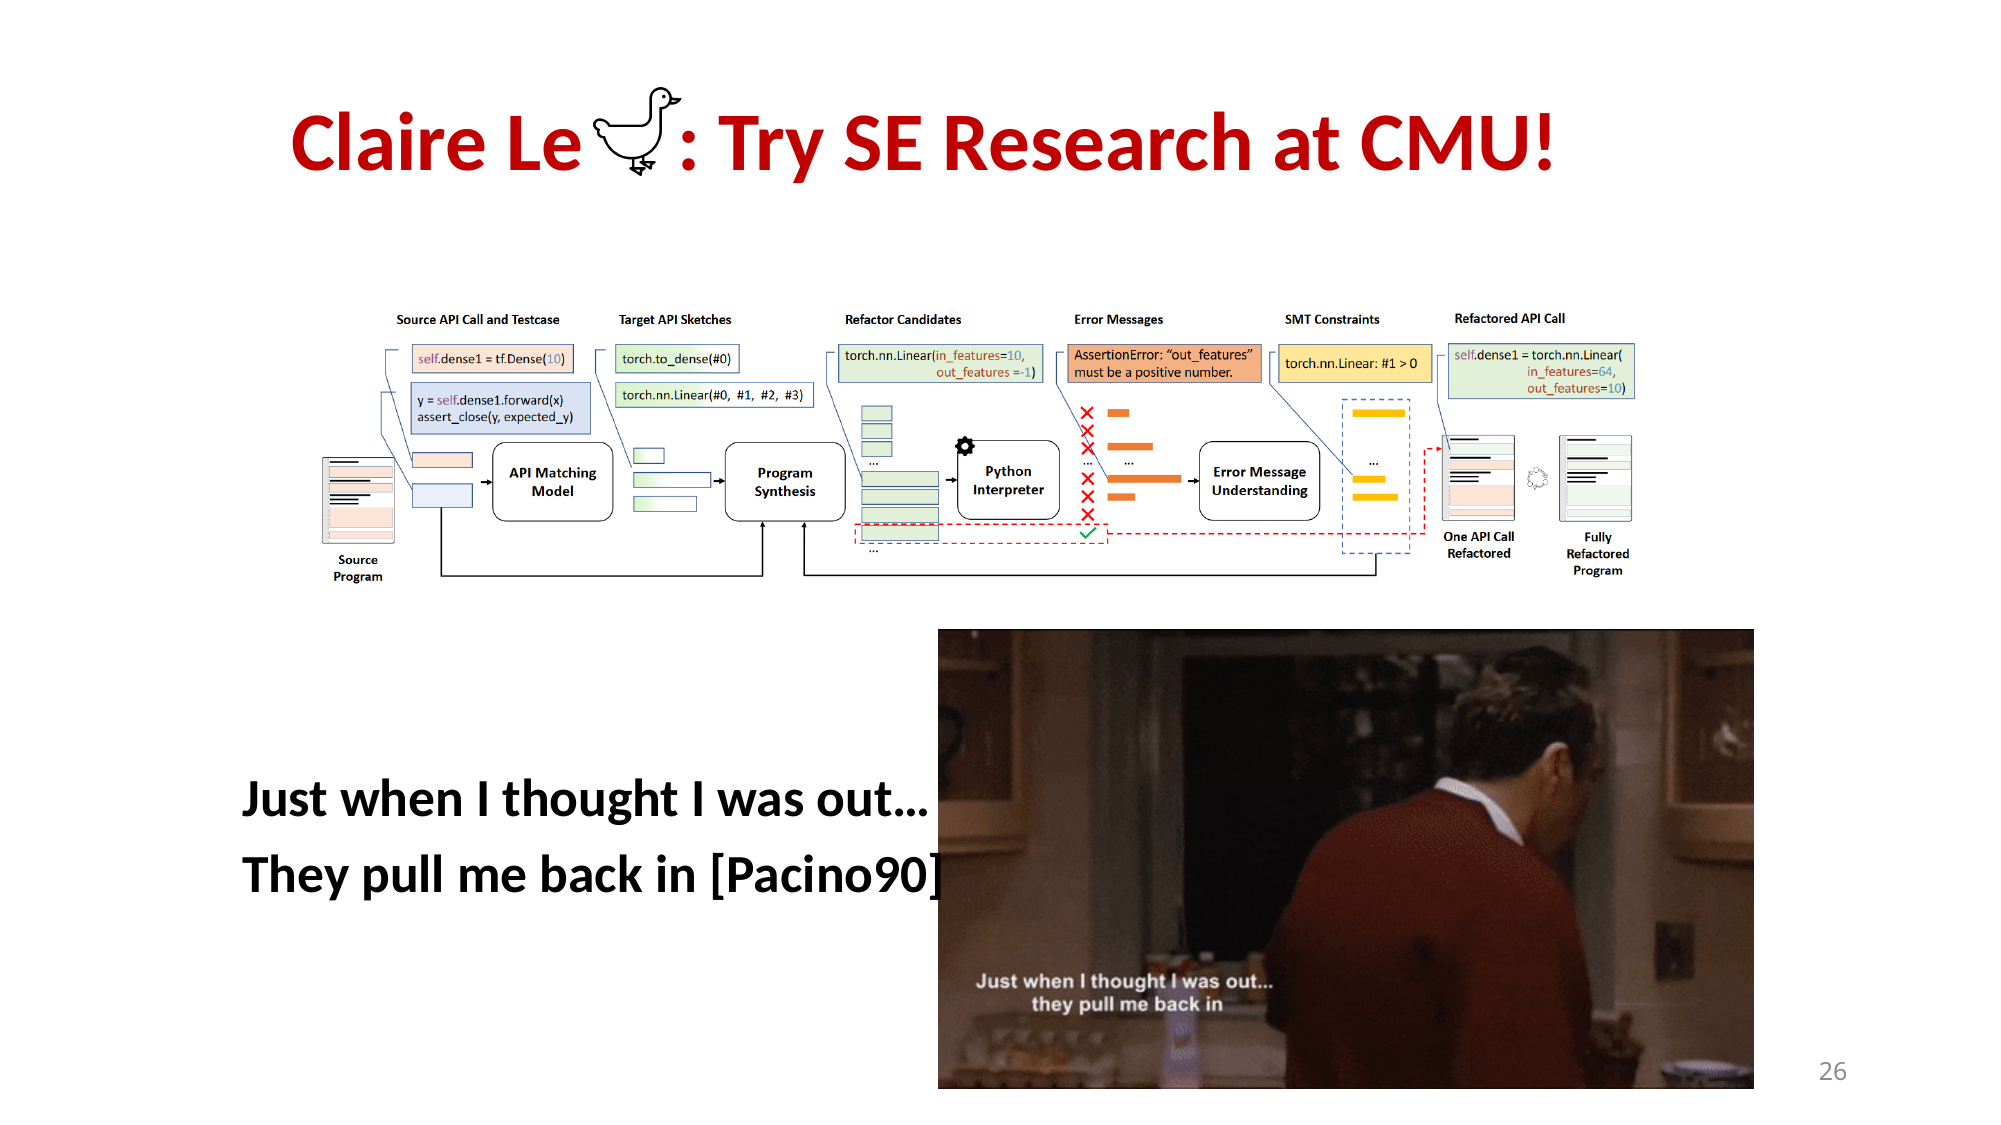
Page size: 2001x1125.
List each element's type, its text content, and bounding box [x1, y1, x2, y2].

title Claire Le : Try SE Research at CMU! [96, 62, 1754, 224]
slide_number 26 [1412, 1042, 1863, 1103]
picture [313, 200, 1638, 598]
text_box Just when I thought I was out… They pull me back in [Pacino90] [227, 762, 937, 924]
picture [578, 72, 698, 192]
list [937, 629, 1754, 1089]
